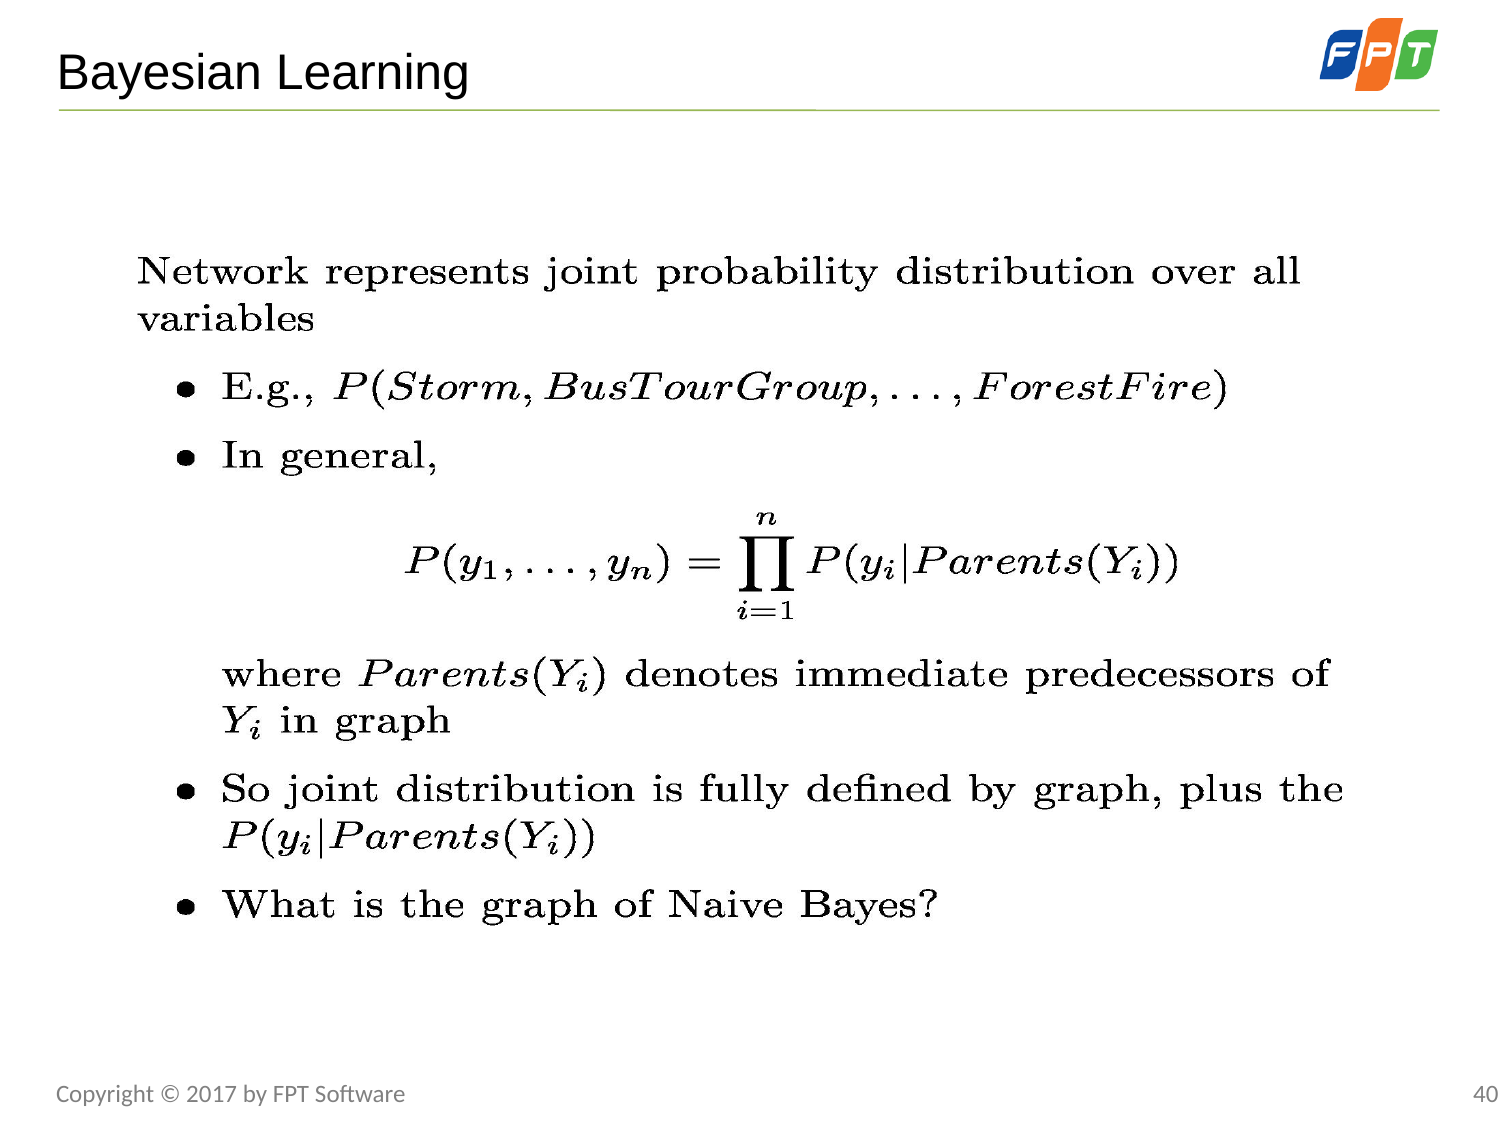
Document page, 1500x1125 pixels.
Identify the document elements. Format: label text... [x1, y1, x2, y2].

picture [1317, 16, 1439, 93]
picture [0, 113, 1500, 1078]
text_box Bayesian Learning [41, 38, 1295, 112]
